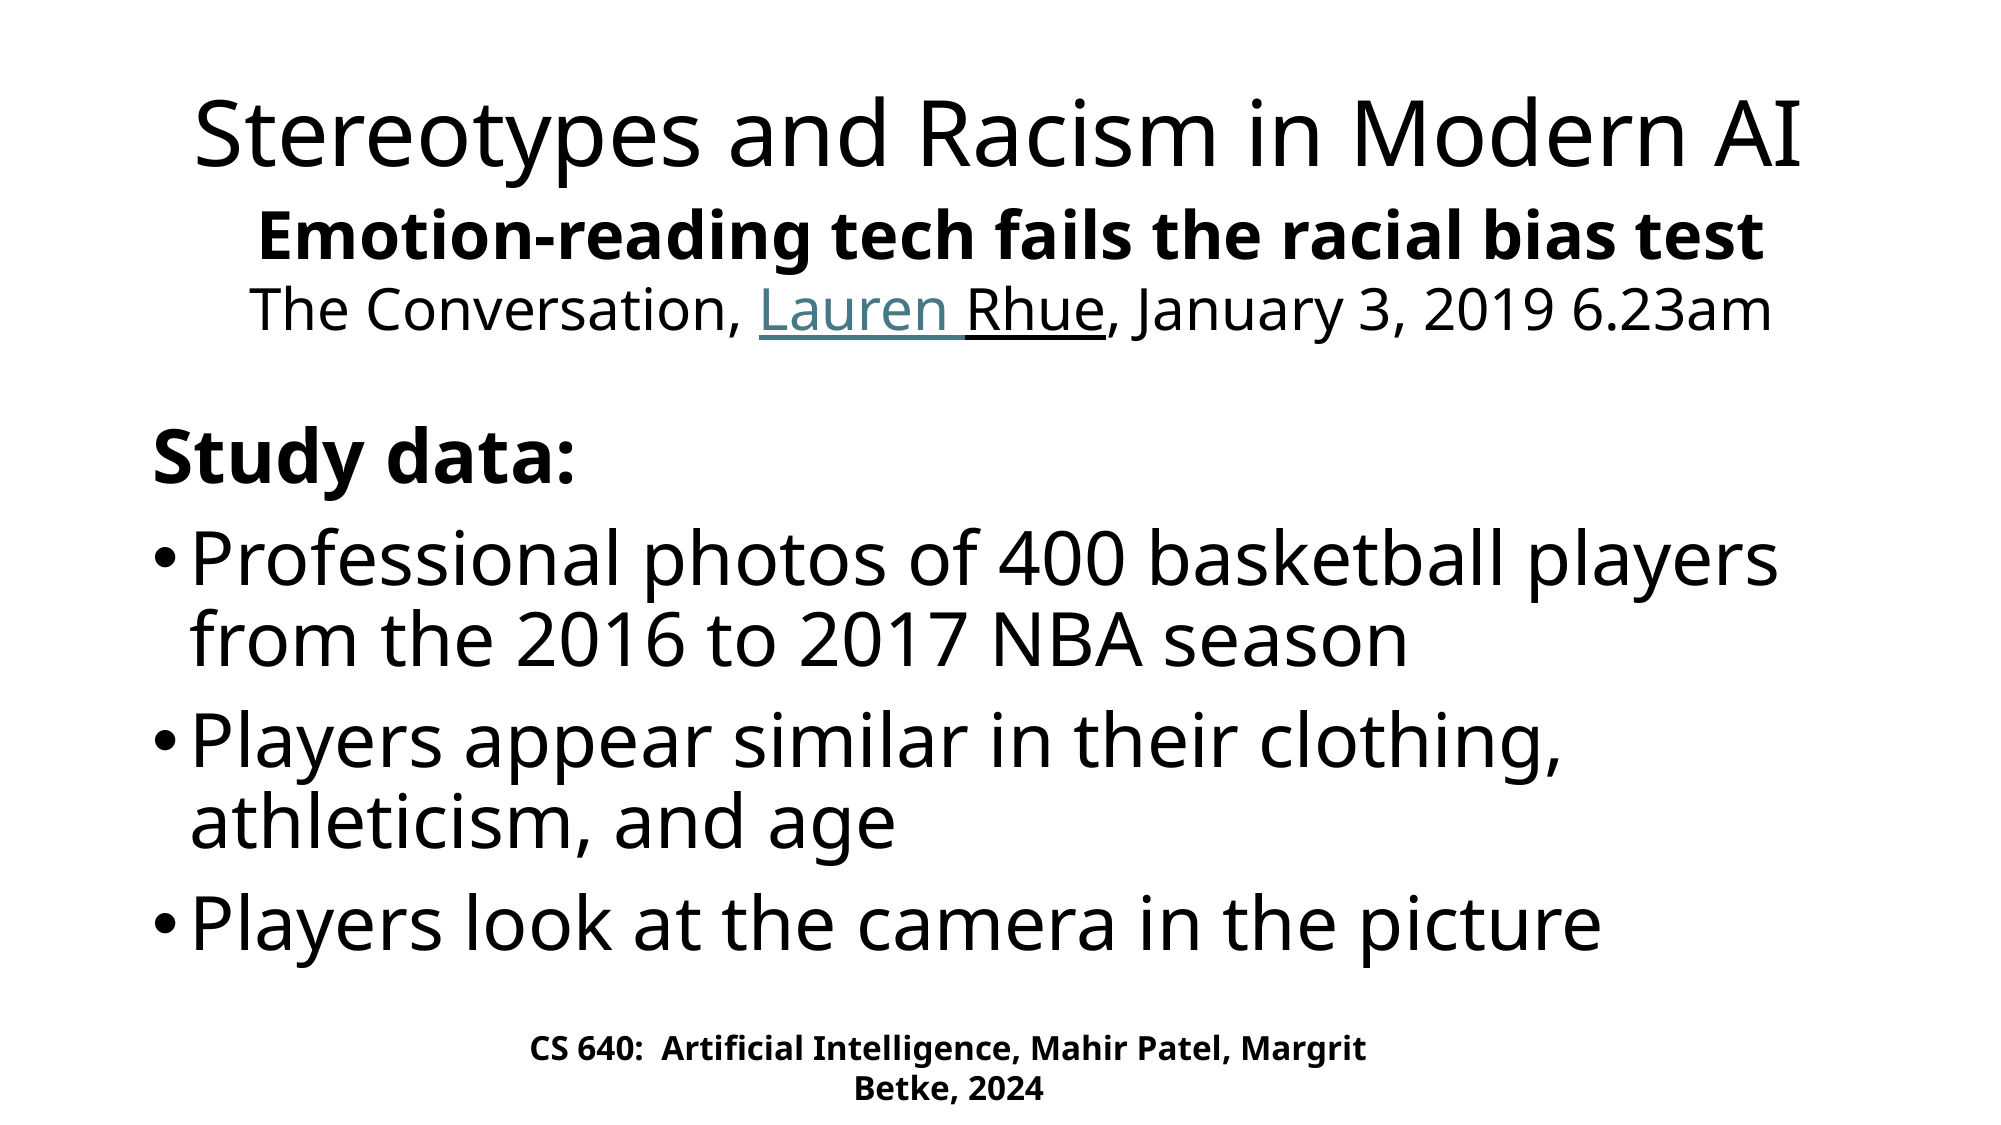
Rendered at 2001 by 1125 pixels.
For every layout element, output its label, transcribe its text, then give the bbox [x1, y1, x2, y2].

list Study data: Professional photos of 400 basketball players from the 2016 to 2017 NBA season Players appear similar in their clothing, athleticism, and age Players look at the camera in the picture [137, 411, 1863, 1125]
text_box Stereotypes and Racism in Modern AI [137, 27, 1863, 245]
title Emotion-reading tech fails the racial bias test The Conversation, Lauren Rhue, January 3, 2019 6.23am [149, 164, 1874, 383]
text_box CS 640: Artificial Intelligence, Mahir Patel, Margrit Betke, 2024 [457, 1042, 1440, 1091]
